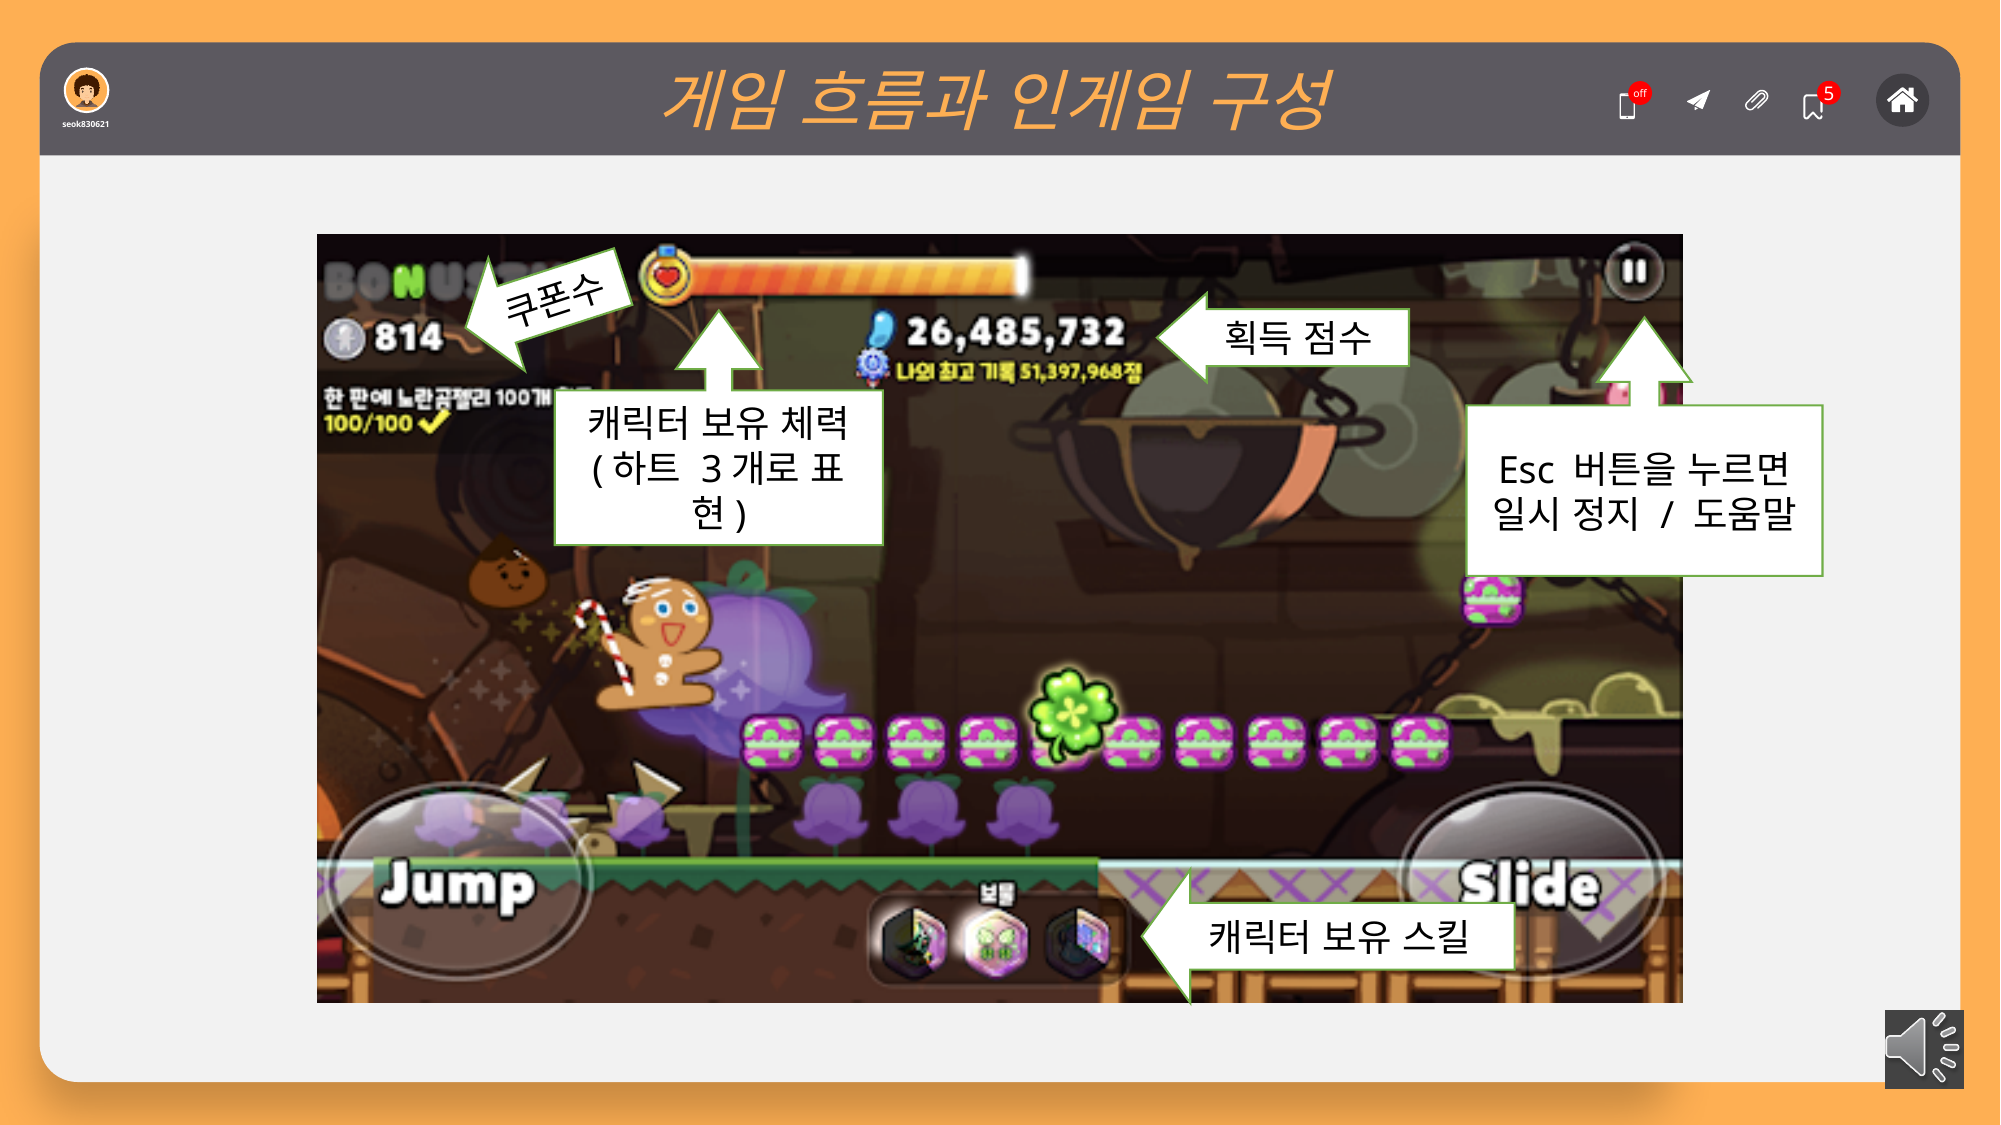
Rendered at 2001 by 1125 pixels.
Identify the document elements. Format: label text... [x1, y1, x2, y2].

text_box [1619, 73, 1930, 127]
text_box Esc 버튼을 누르면 일시 정지 / 도움말 [1683, 404, 1824, 577]
picture [1884, 1009, 1965, 1090]
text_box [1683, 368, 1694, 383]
text_box 게임 흐름과 인게임 구성 [38, 41, 1962, 157]
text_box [43, 68, 129, 137]
picture [316, 234, 1683, 1003]
text_box [38, 157, 1962, 1084]
